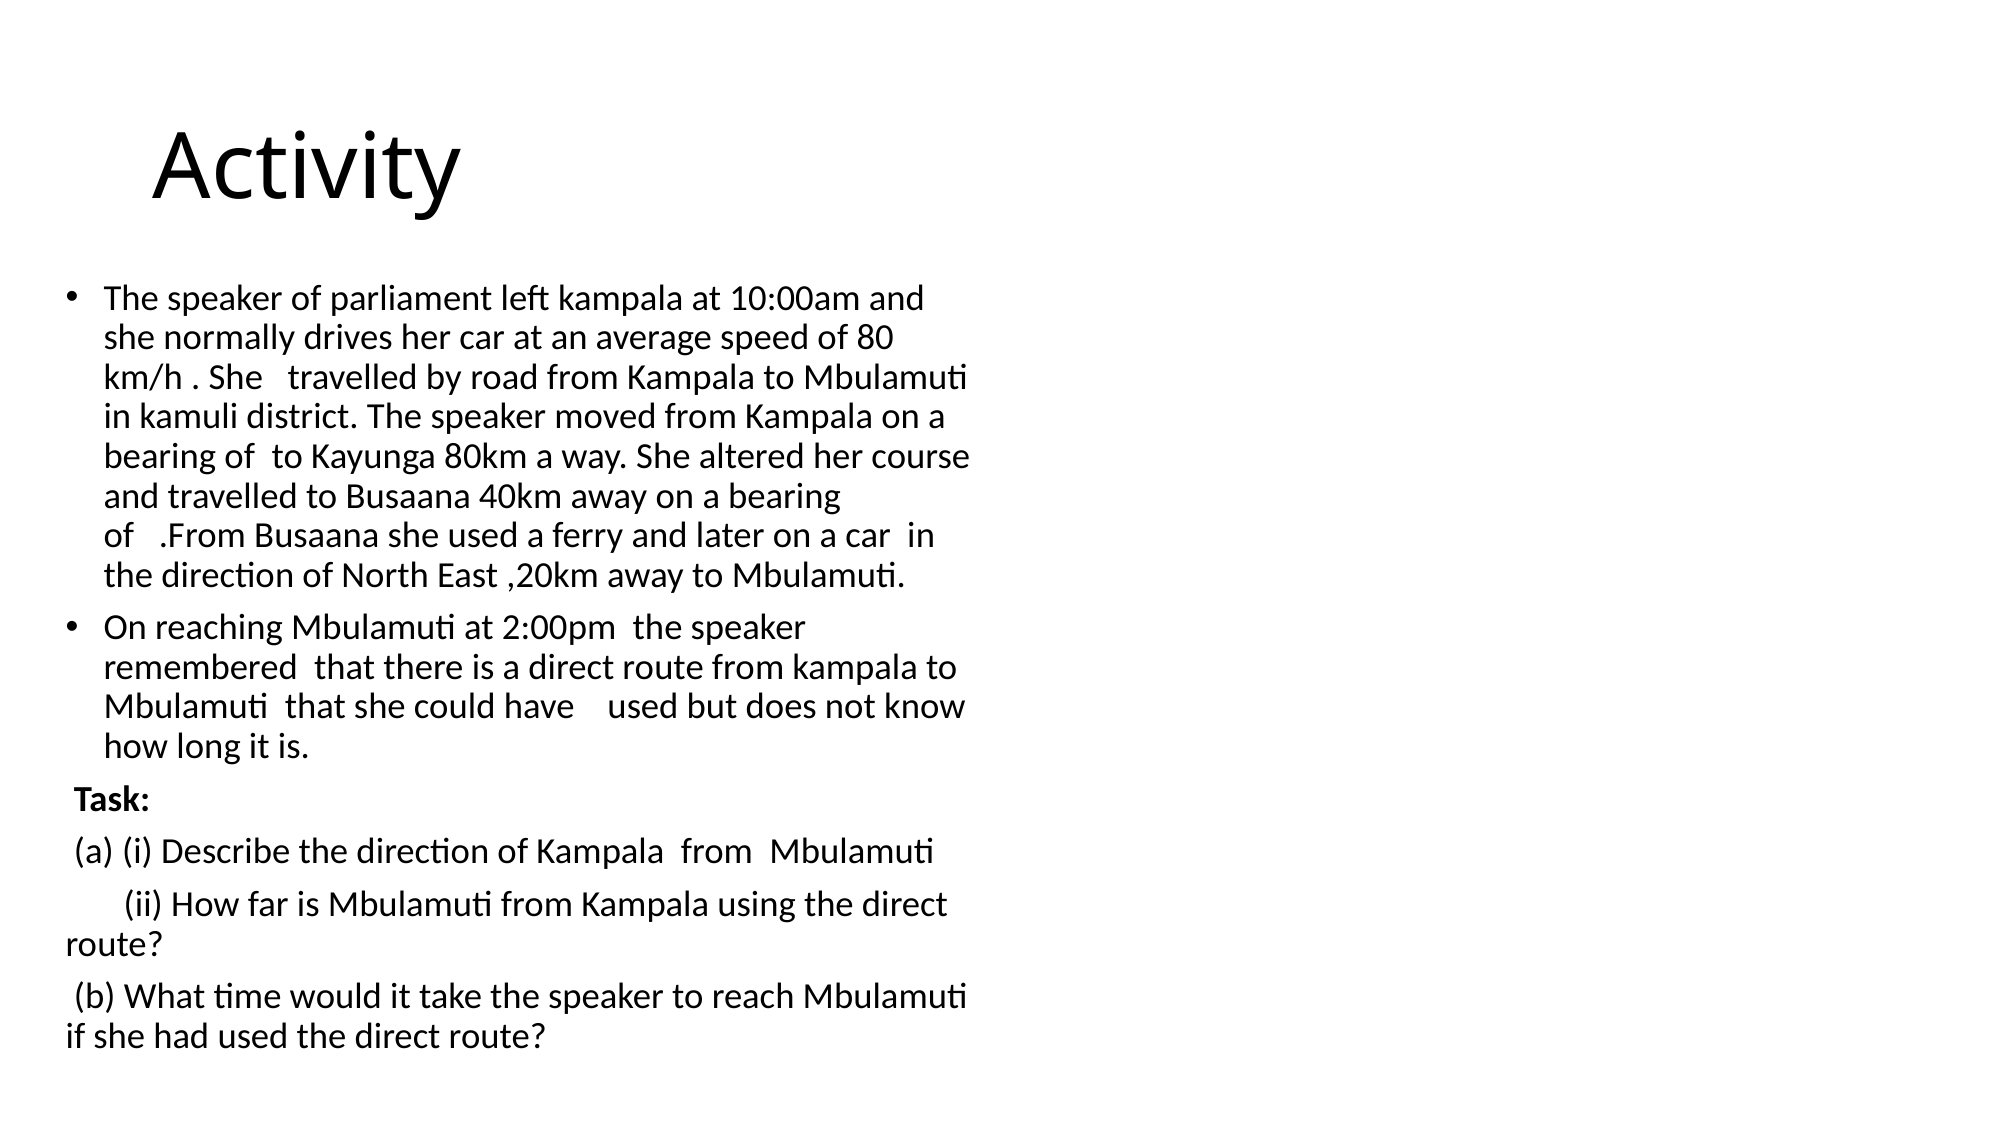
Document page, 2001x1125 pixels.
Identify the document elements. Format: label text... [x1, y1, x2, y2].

title Activity [137, 59, 1863, 278]
